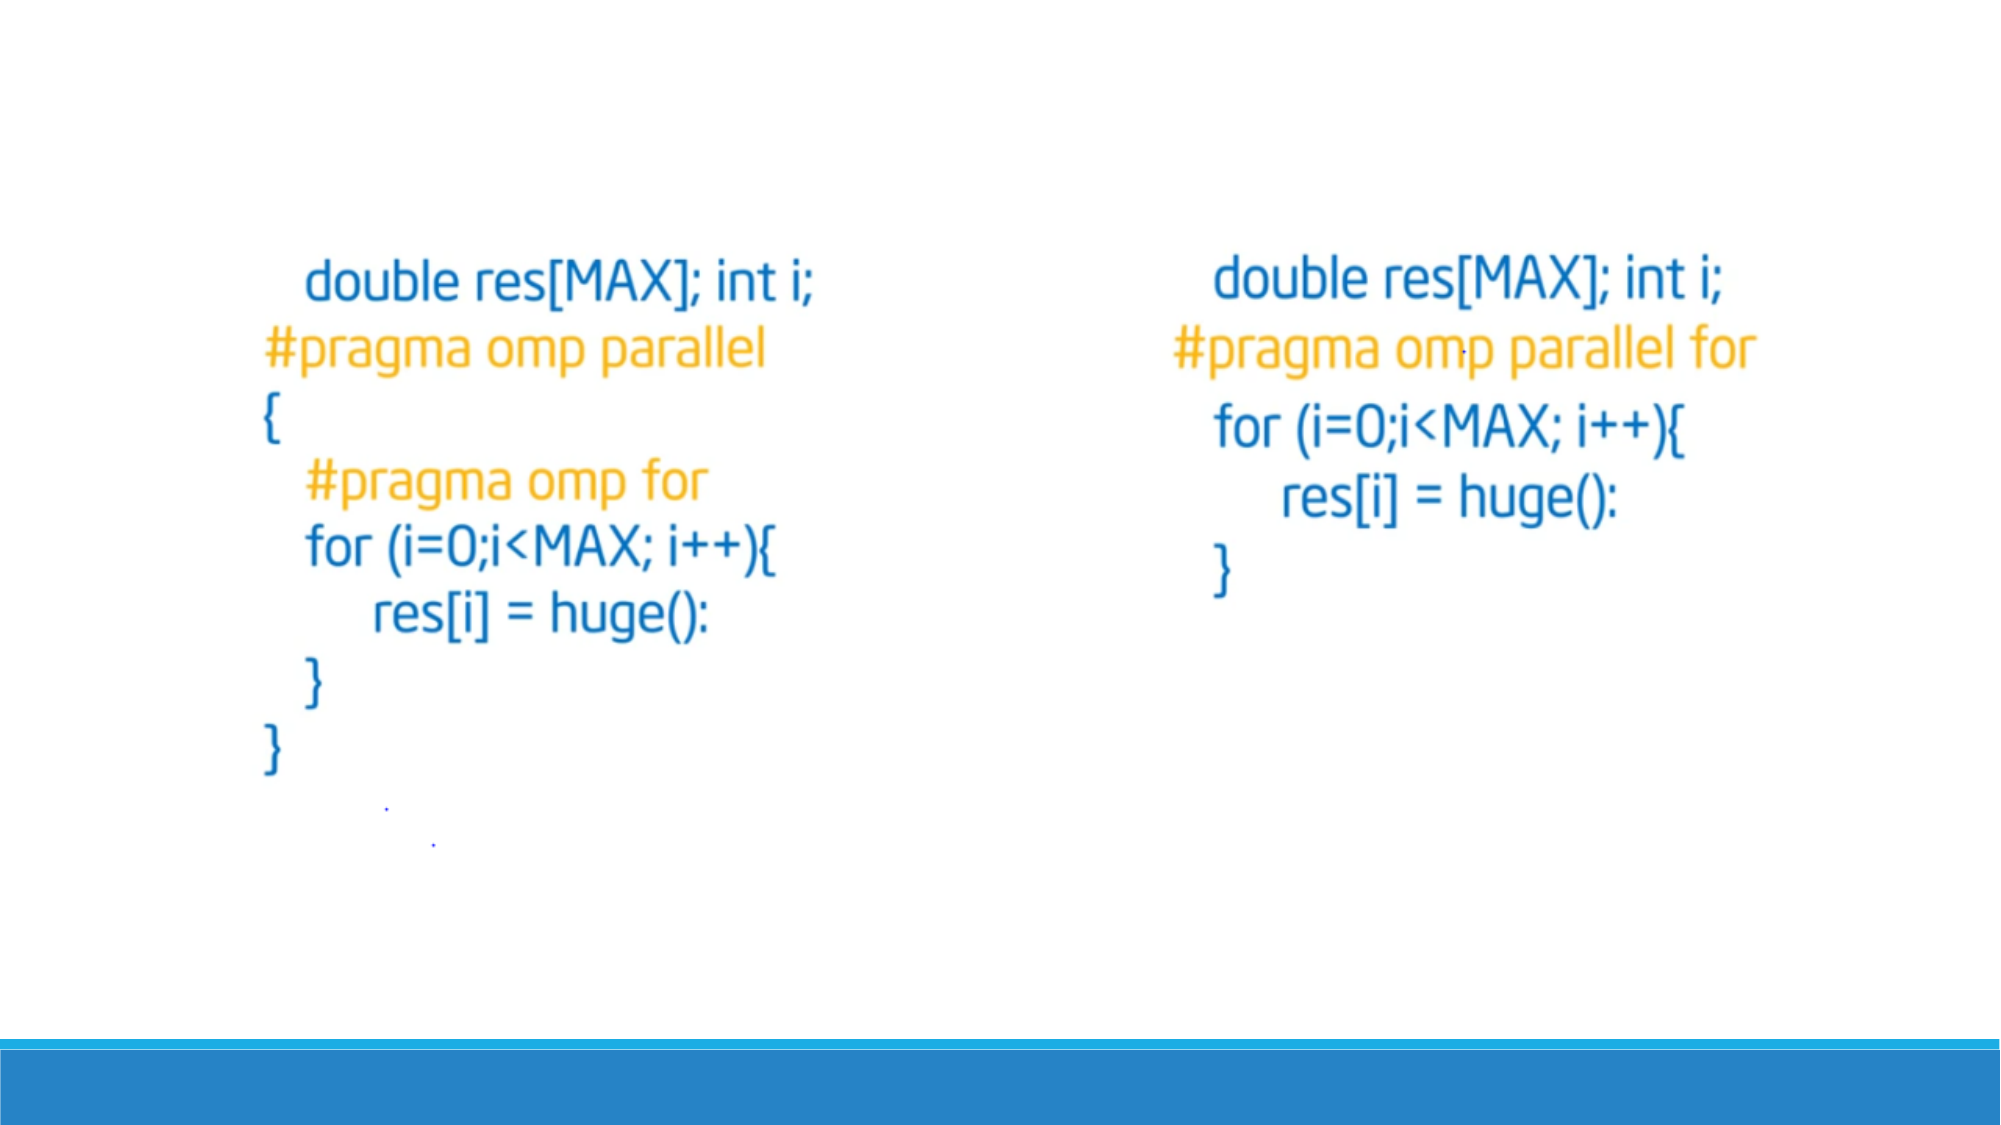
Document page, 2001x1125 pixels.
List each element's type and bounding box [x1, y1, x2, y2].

picture [1074, 119, 1907, 834]
picture [149, 173, 951, 883]
